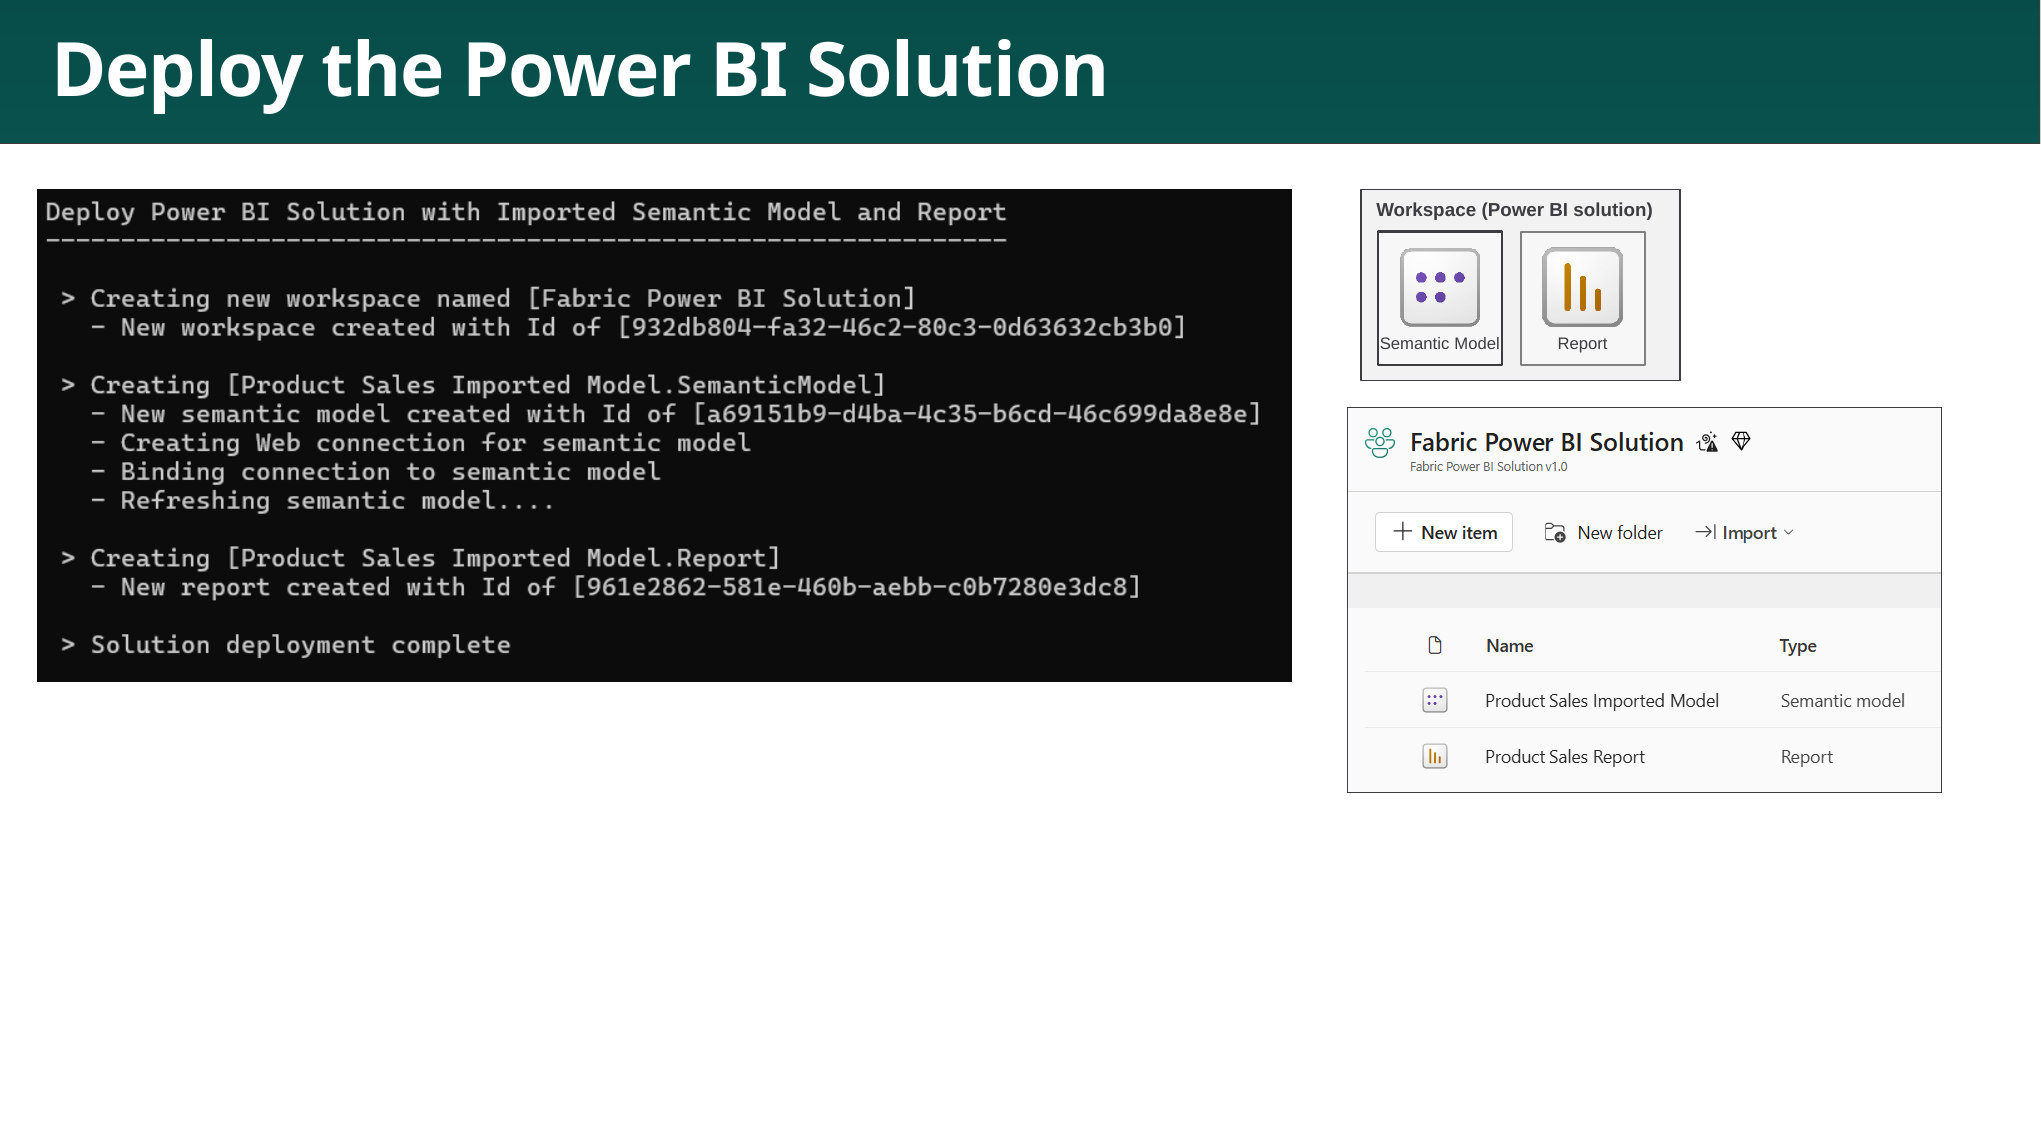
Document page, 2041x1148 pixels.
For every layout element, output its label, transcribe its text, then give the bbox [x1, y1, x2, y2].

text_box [1360, 189, 1681, 381]
picture [36, 189, 1293, 683]
picture [1347, 407, 1942, 793]
title Deploy the Power BI Solution [51, 31, 1988, 113]
